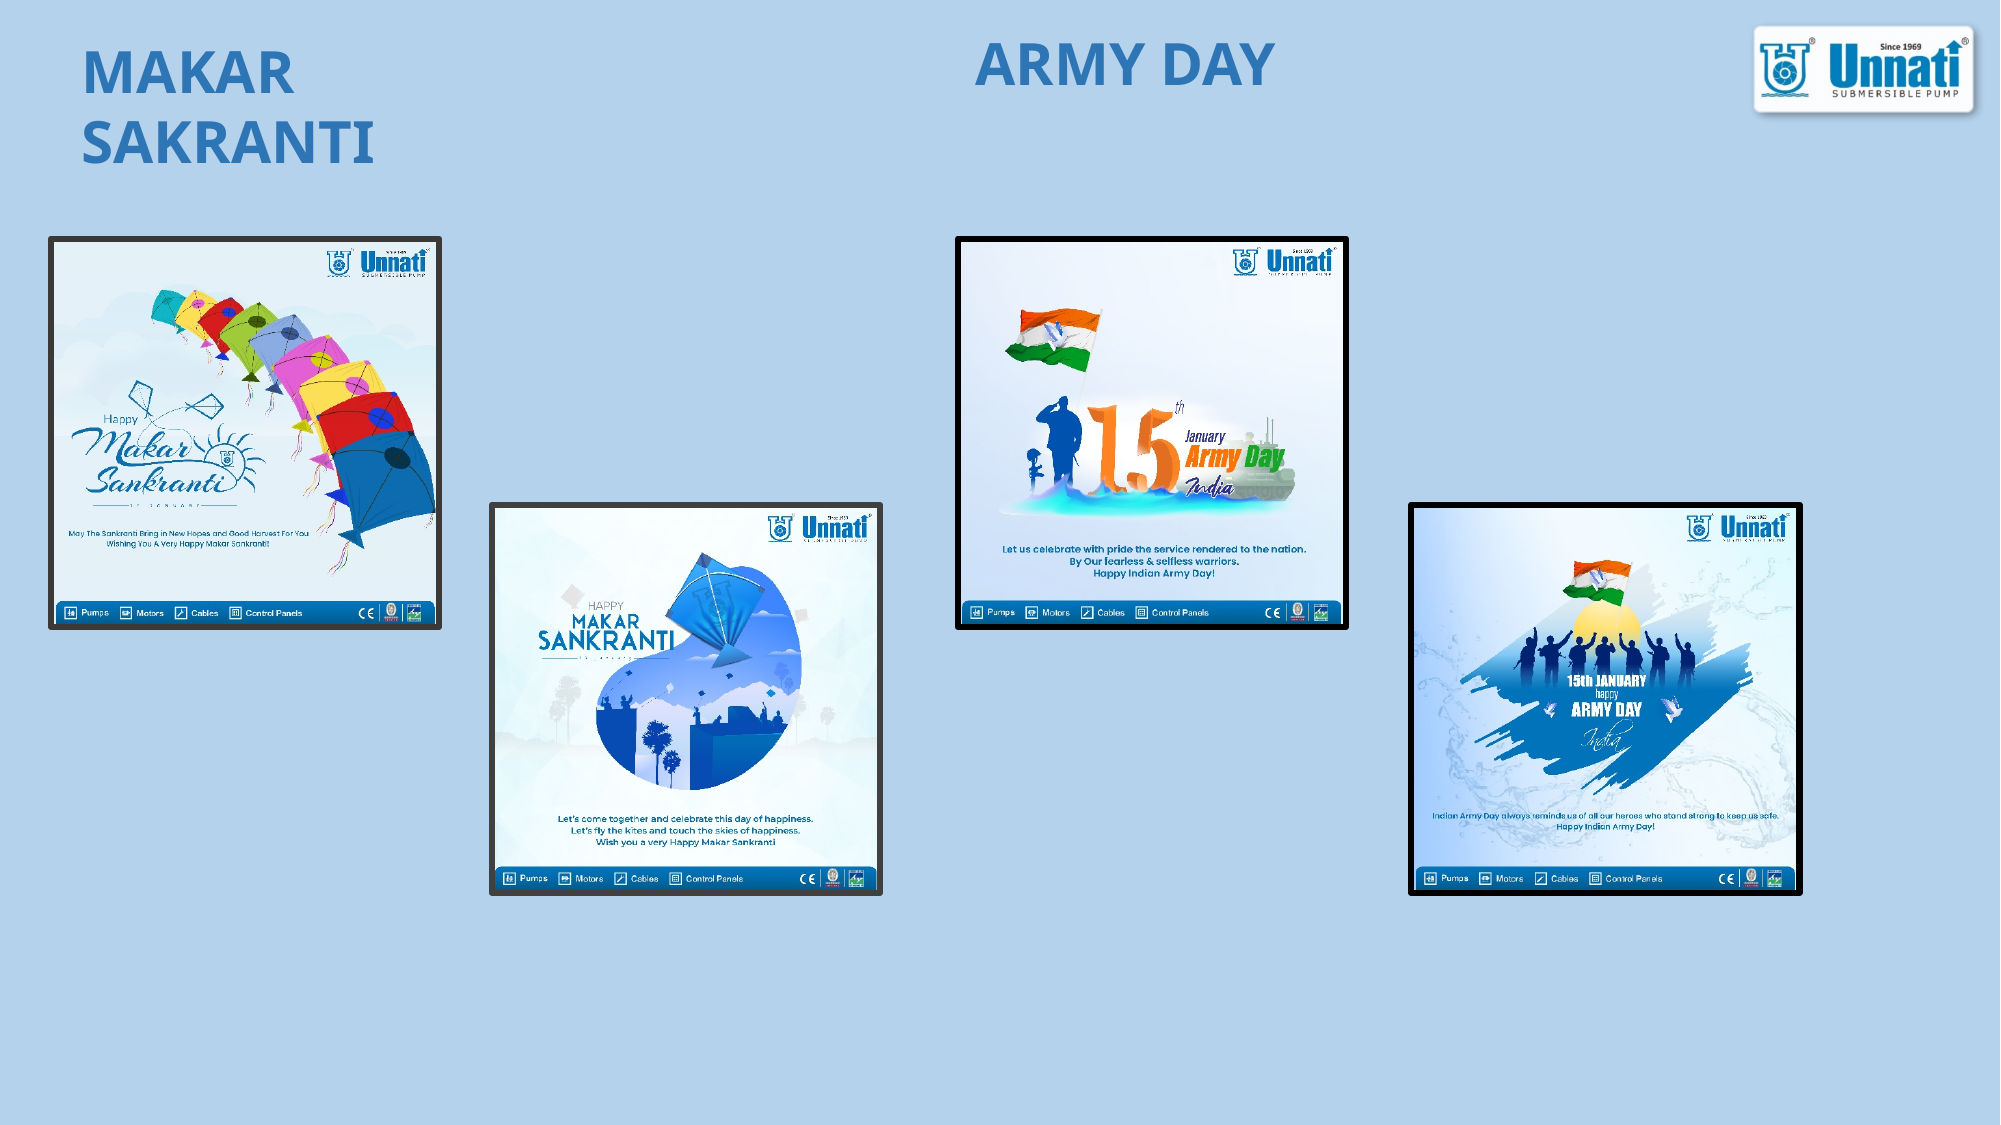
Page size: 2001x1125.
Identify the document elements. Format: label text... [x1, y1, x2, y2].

picture [1414, 507, 1797, 890]
text_box ARMY DAY [960, 20, 1308, 105]
picture [53, 241, 436, 624]
picture [494, 507, 877, 890]
text_box MAKAR SAKRANTI [67, 27, 508, 183]
picture [960, 241, 1343, 624]
picture [1752, 25, 1975, 114]
